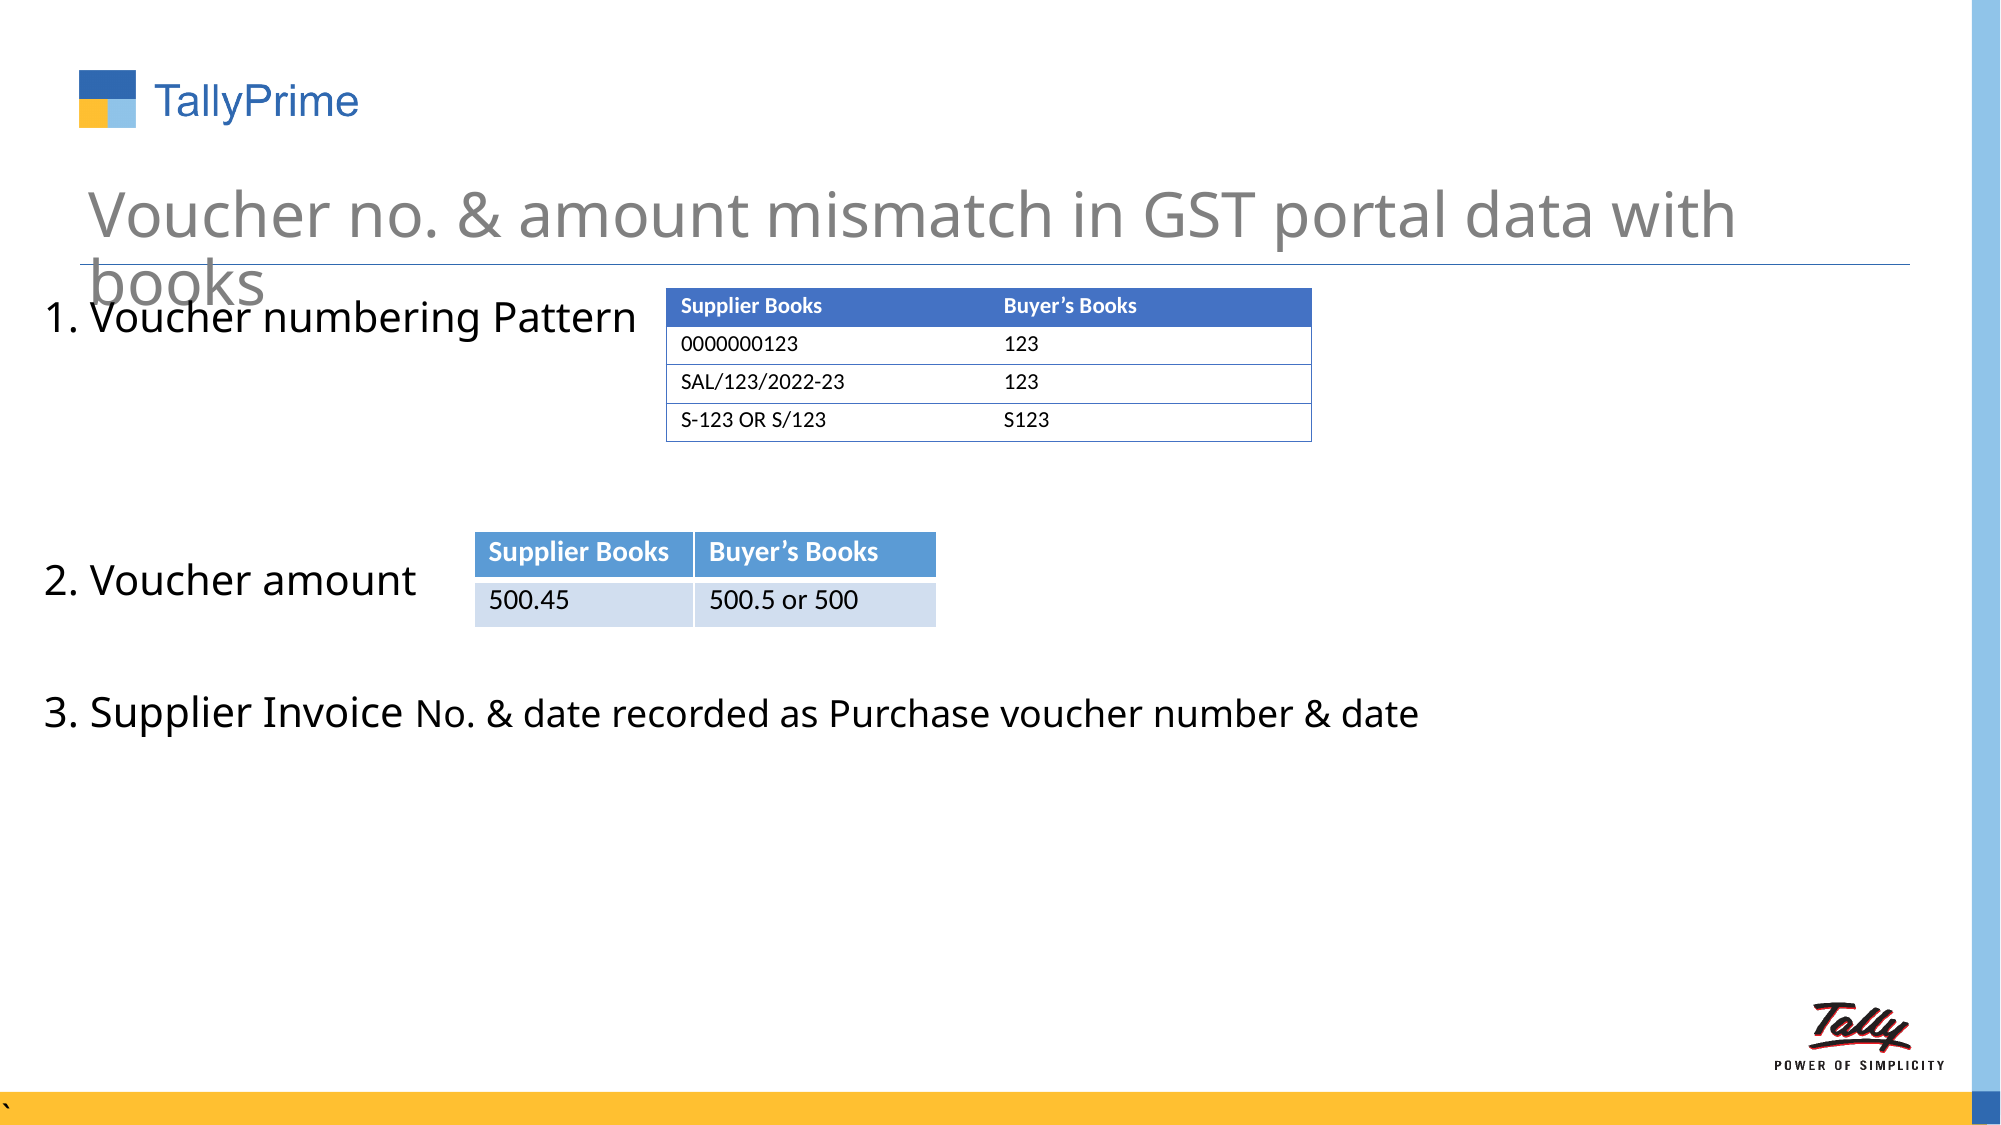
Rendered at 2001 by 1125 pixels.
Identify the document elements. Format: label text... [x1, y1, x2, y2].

table_cell 500.5 or 500 [695, 583, 936, 627]
table_cell 123 [989, 327, 1311, 364]
picture [79, 70, 358, 128]
table_cell 500.45 [475, 583, 693, 627]
table_cell SAL/123/2022-23 [667, 365, 989, 403]
table_header Buyer’s Books [695, 532, 936, 577]
table_header Supplier Books [667, 289, 989, 326]
picture [1758, 989, 1961, 1083]
table_cell 0000000123 [667, 327, 989, 364]
list 1. Voucher numbering Pattern 2. Voucher amount 3. Supplier Invoice No. & date recorded as Purchase voucher number & date [29, 288, 1950, 1055]
title Voucher no. & amount mismatch in GST portal data with books [74, 176, 1904, 251]
table_cell S-123 OR S/123 [667, 404, 989, 441]
table_cell 123 [989, 365, 1311, 403]
table_cell S123 [989, 404, 1311, 441]
table_header Buyer’s Books [989, 289, 1311, 326]
table_header Supplier Books [475, 532, 693, 577]
